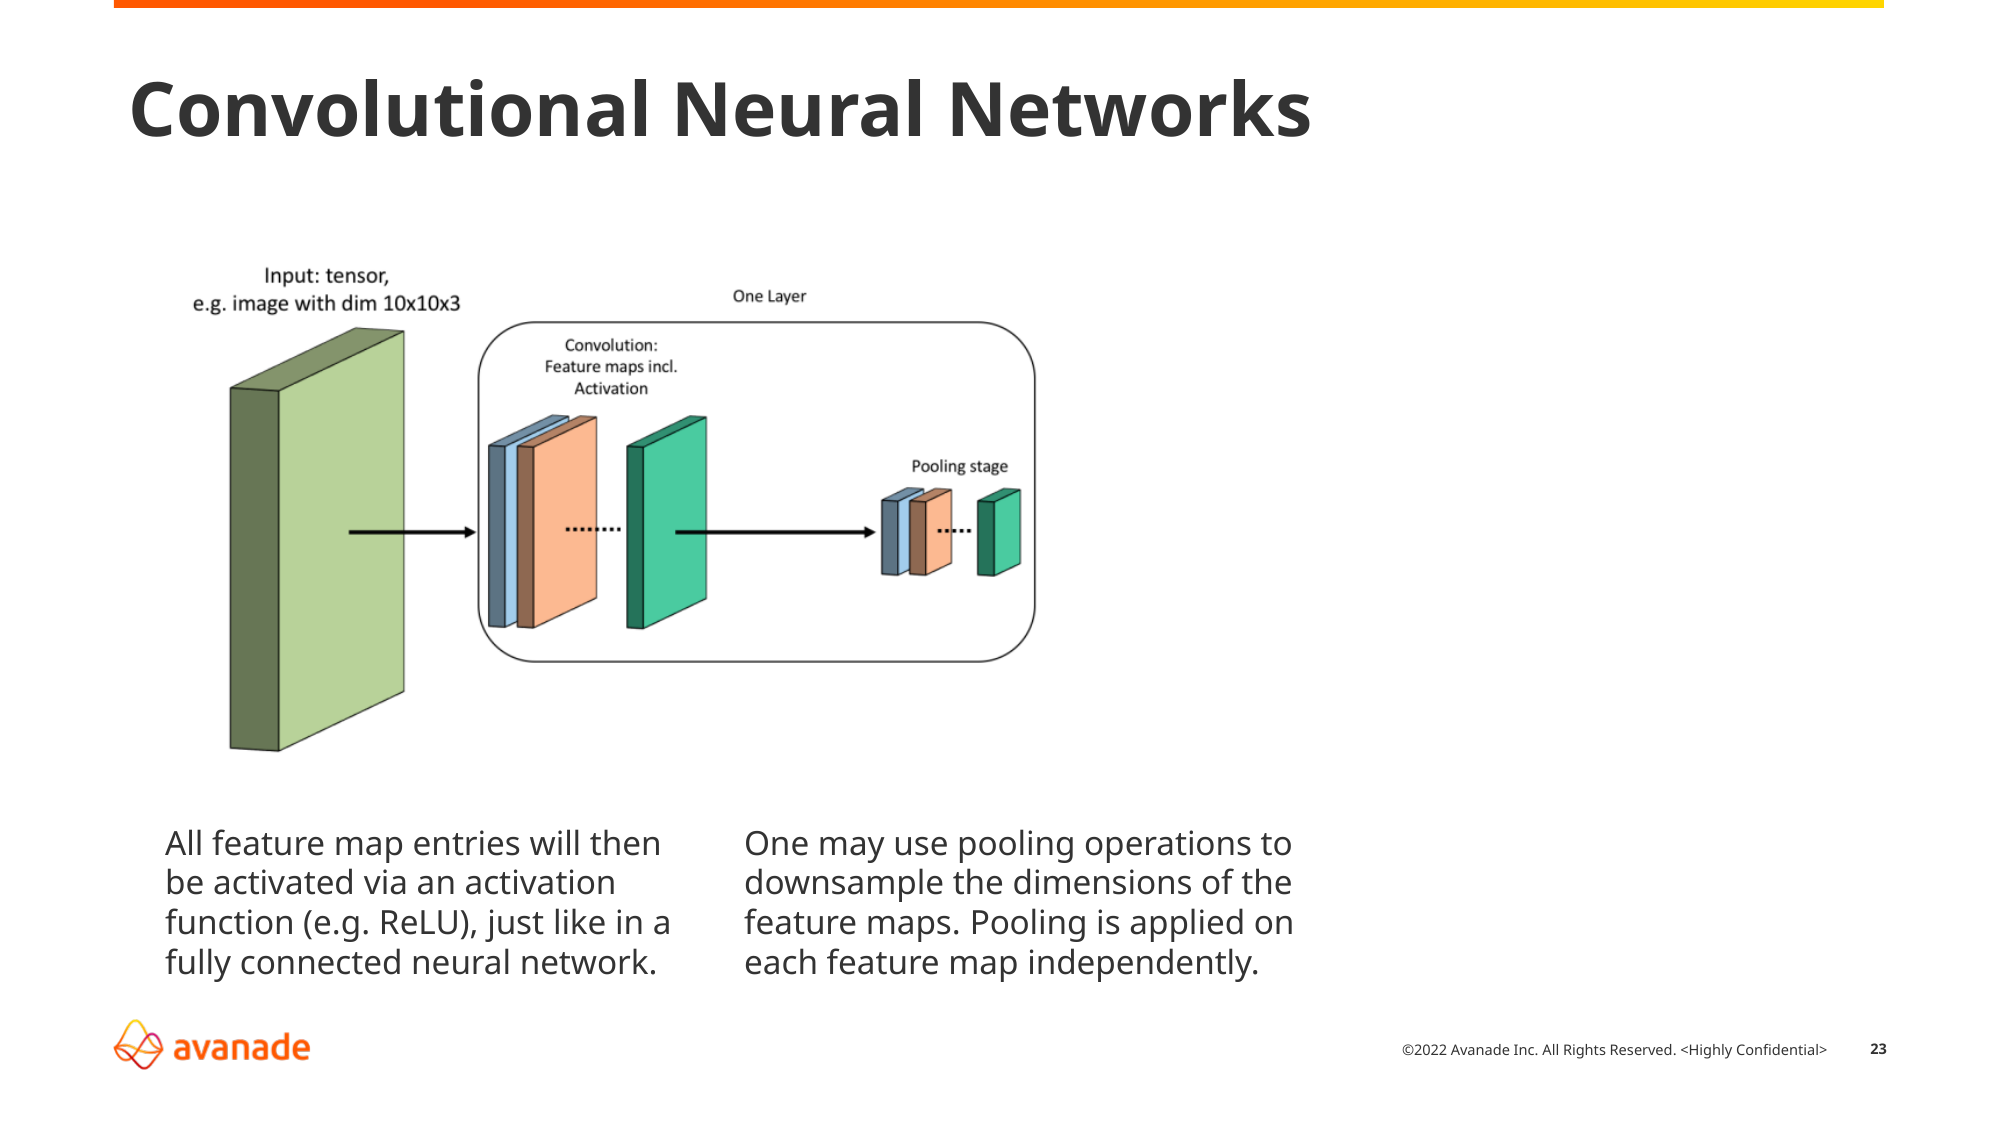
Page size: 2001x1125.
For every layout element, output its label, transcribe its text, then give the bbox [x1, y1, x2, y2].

picture [93, 999, 339, 1090]
picture [150, 227, 1068, 780]
title Convolutional Neural Networks [113, 64, 1883, 228]
text_box One may use pooling operations to downsample the dimensions of the feature maps. Pooling is applied on each feature map independently. [729, 814, 1313, 989]
text_box All feature map entries will then be activated via an activation function (e.g. ReLU), just like in a fully connected neural network. [150, 814, 688, 989]
